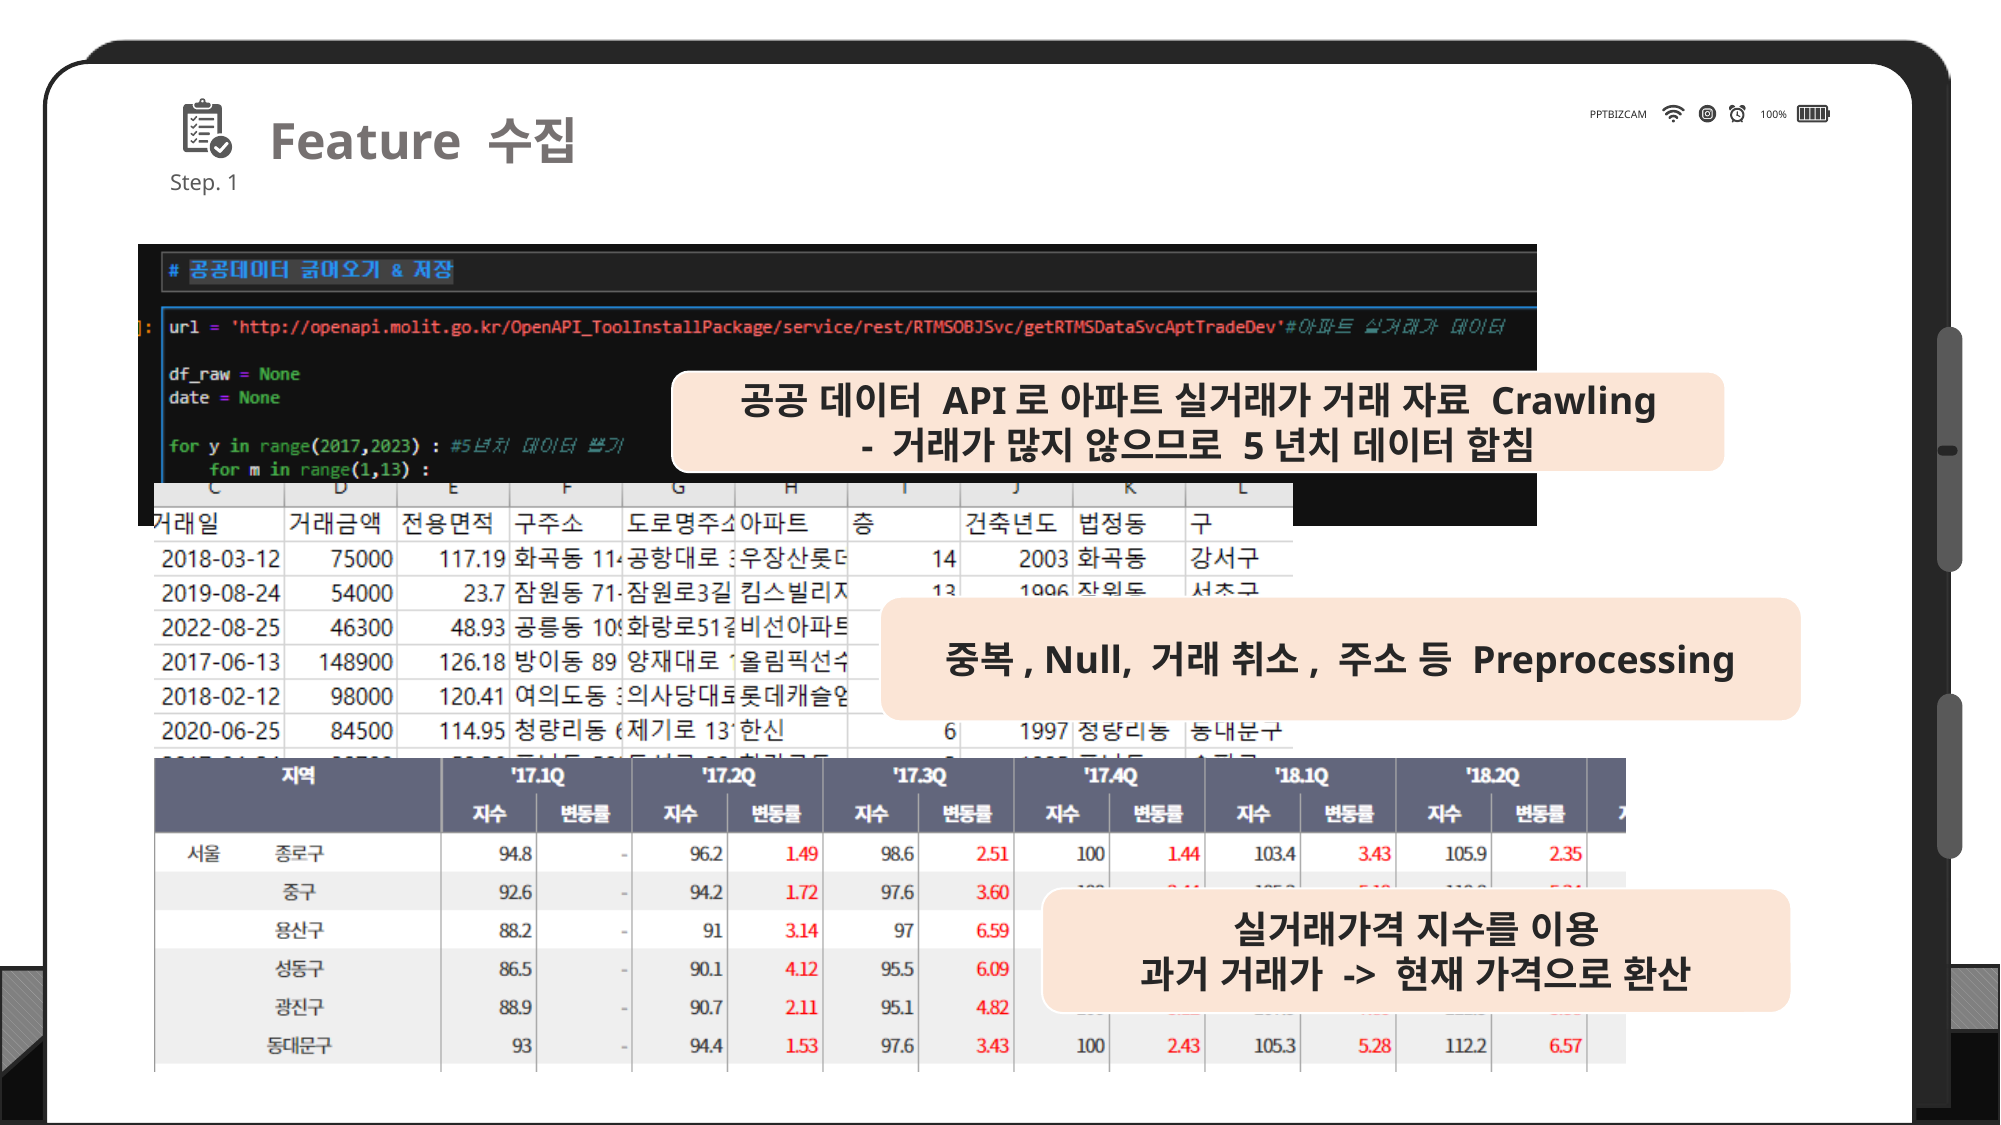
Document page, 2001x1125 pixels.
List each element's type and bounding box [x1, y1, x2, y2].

picture [138, 244, 1626, 1072]
text_box [154, 98, 255, 199]
text_box [0, 61, 2000, 1125]
